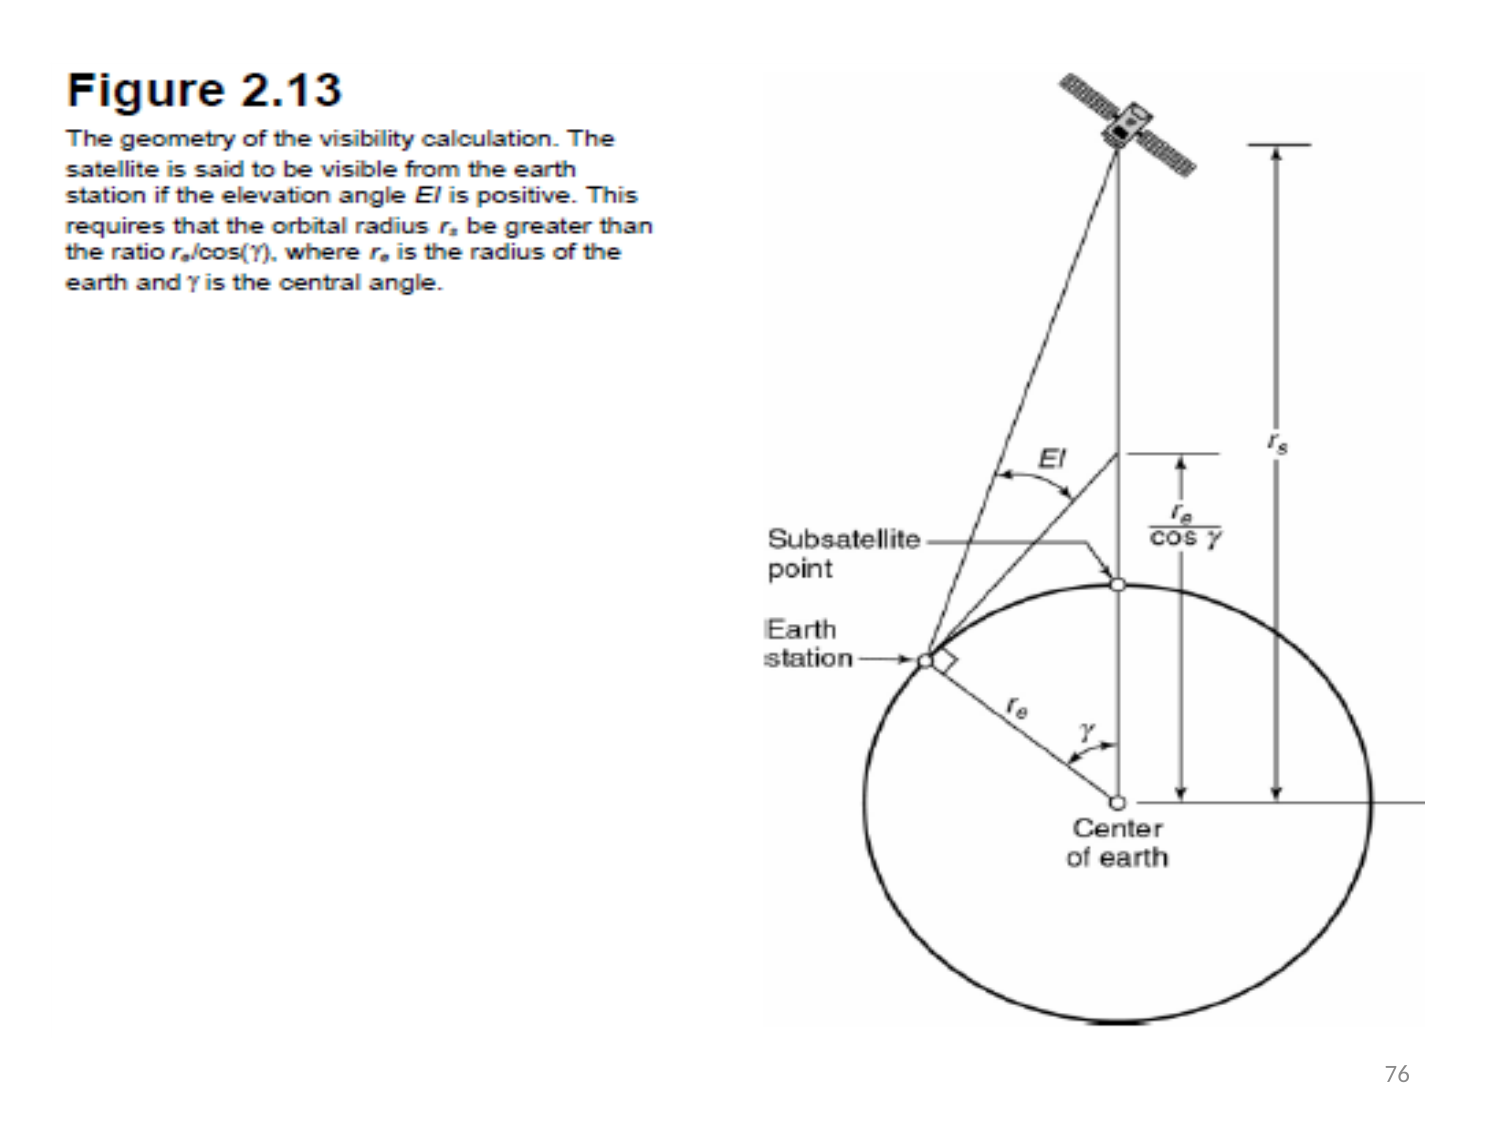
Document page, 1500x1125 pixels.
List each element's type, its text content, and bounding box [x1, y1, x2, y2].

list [49, 62, 1426, 1038]
slide_number 76 [1074, 1046, 1425, 1103]
